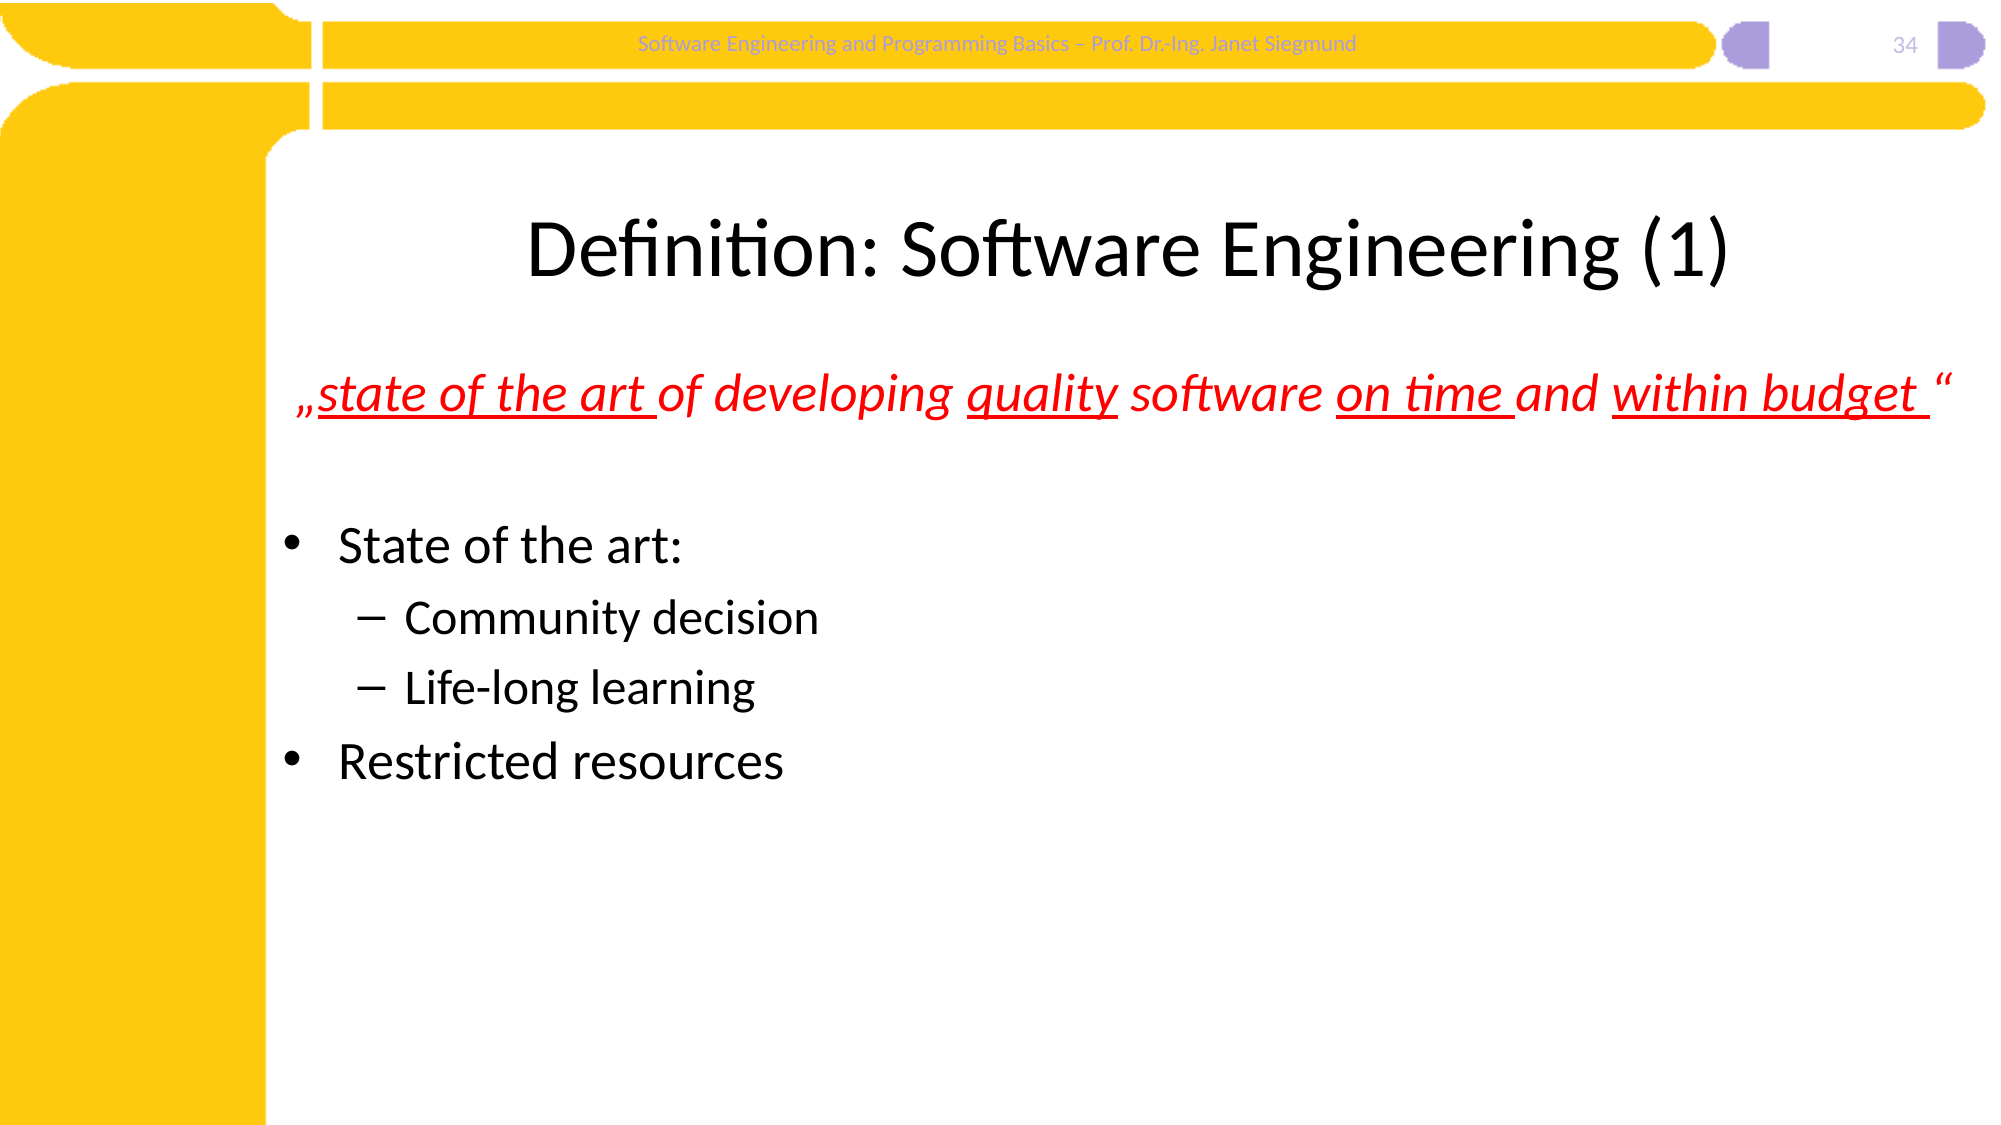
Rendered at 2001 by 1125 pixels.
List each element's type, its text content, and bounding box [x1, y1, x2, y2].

slide_number 34 [1767, 20, 1934, 67]
picture [0, 3, 1999, 1125]
title Definition: Software Engineering (1) [267, 149, 1993, 338]
list „state of the art of developing quality software on time and within budget “ State of the art: Community decision Life-long learning Restricted resources [267, 349, 1993, 1104]
